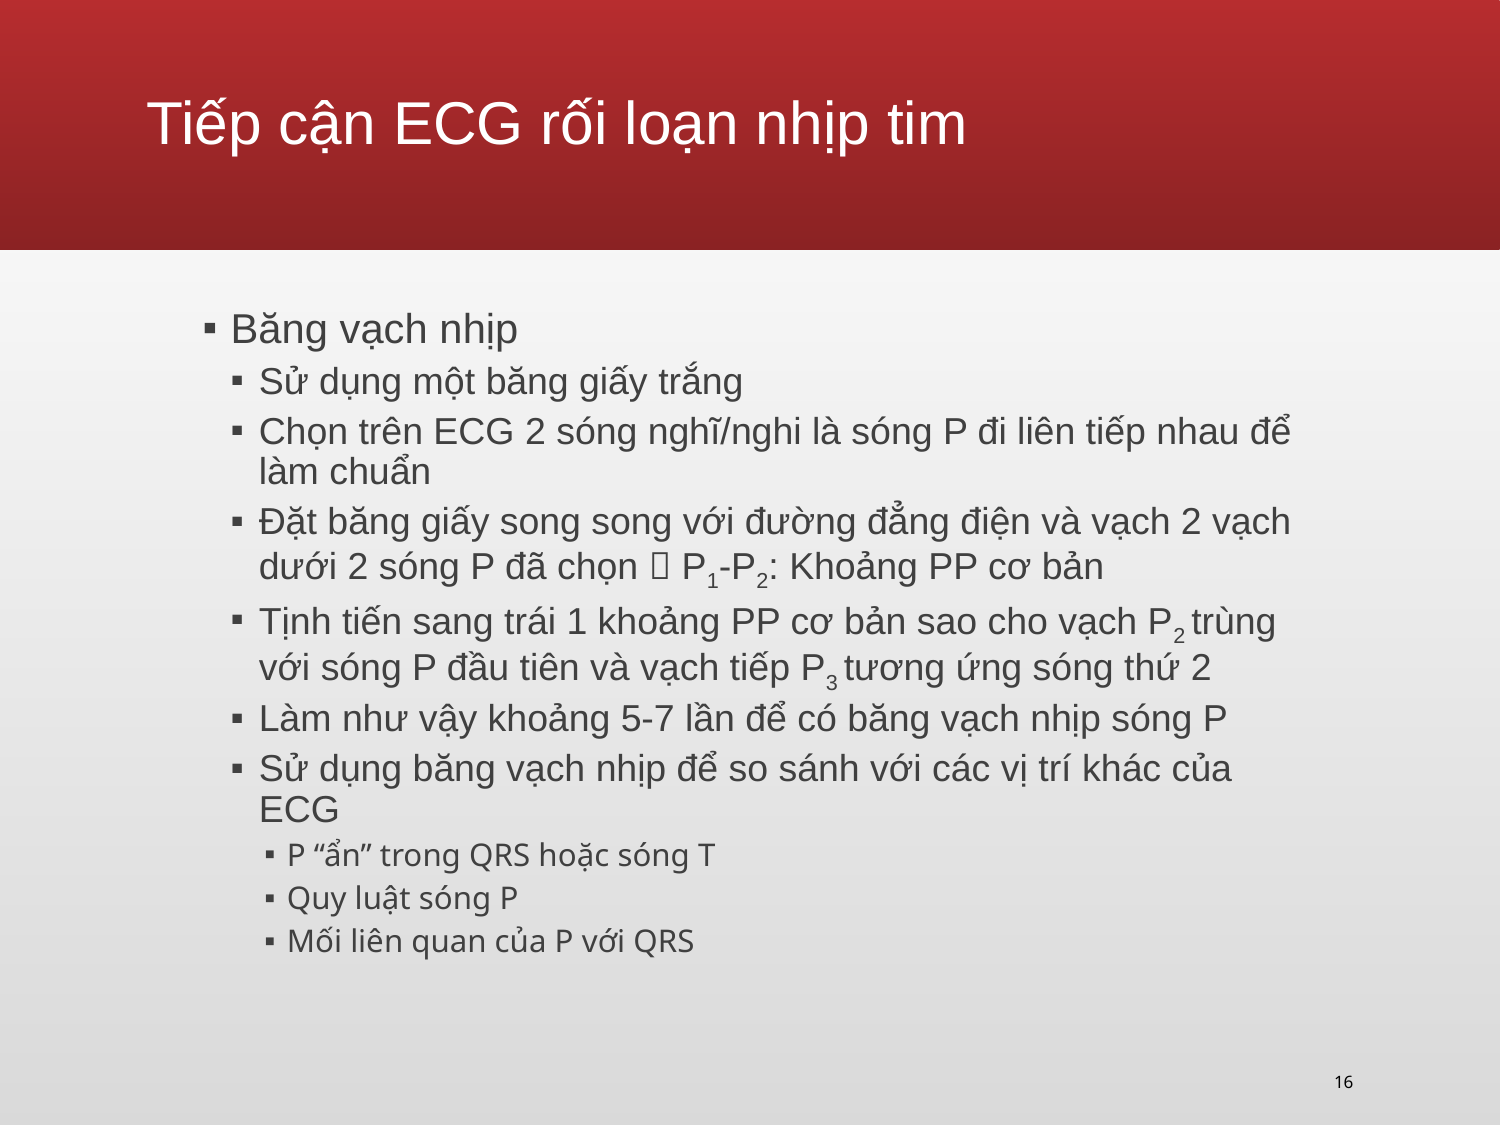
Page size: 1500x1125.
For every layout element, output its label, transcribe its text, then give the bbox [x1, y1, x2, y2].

title Tiếp cận ECG rối loạn nhịp tim [131, 16, 1369, 234]
slide_number 16 [1265, 1063, 1369, 1103]
list Băng vạch nhịp Sử dụng một băng giấy trắng Chọn trên ECG 2 sóng nghĩ/nghi là sóng P đi liên tiếp nhau để làm chuẩn Đặt băng giấy song song với đường đẳng điện và vạch 2 vạch dưới 2 sóng P đã chọn  P1-P2: Khoảng PP cơ bản Tịnh tiến sang trái 1 khoảng PP cơ bản sao cho vạch P2 trùng với sóng P đầu tiên và vạch tiếp P3 tương ứng sóng thứ 2 Làm như vậy khoảng 5-7 lần để có băng vạch nhịp sóng P Sử dụng băng vạch nhịp để so sánh với các vị trí khác của ECG P “ẩn” trong QRS hoặc sóng T Quy luật sóng P Mối liên quan của P với QRS [187, 299, 1313, 1050]
